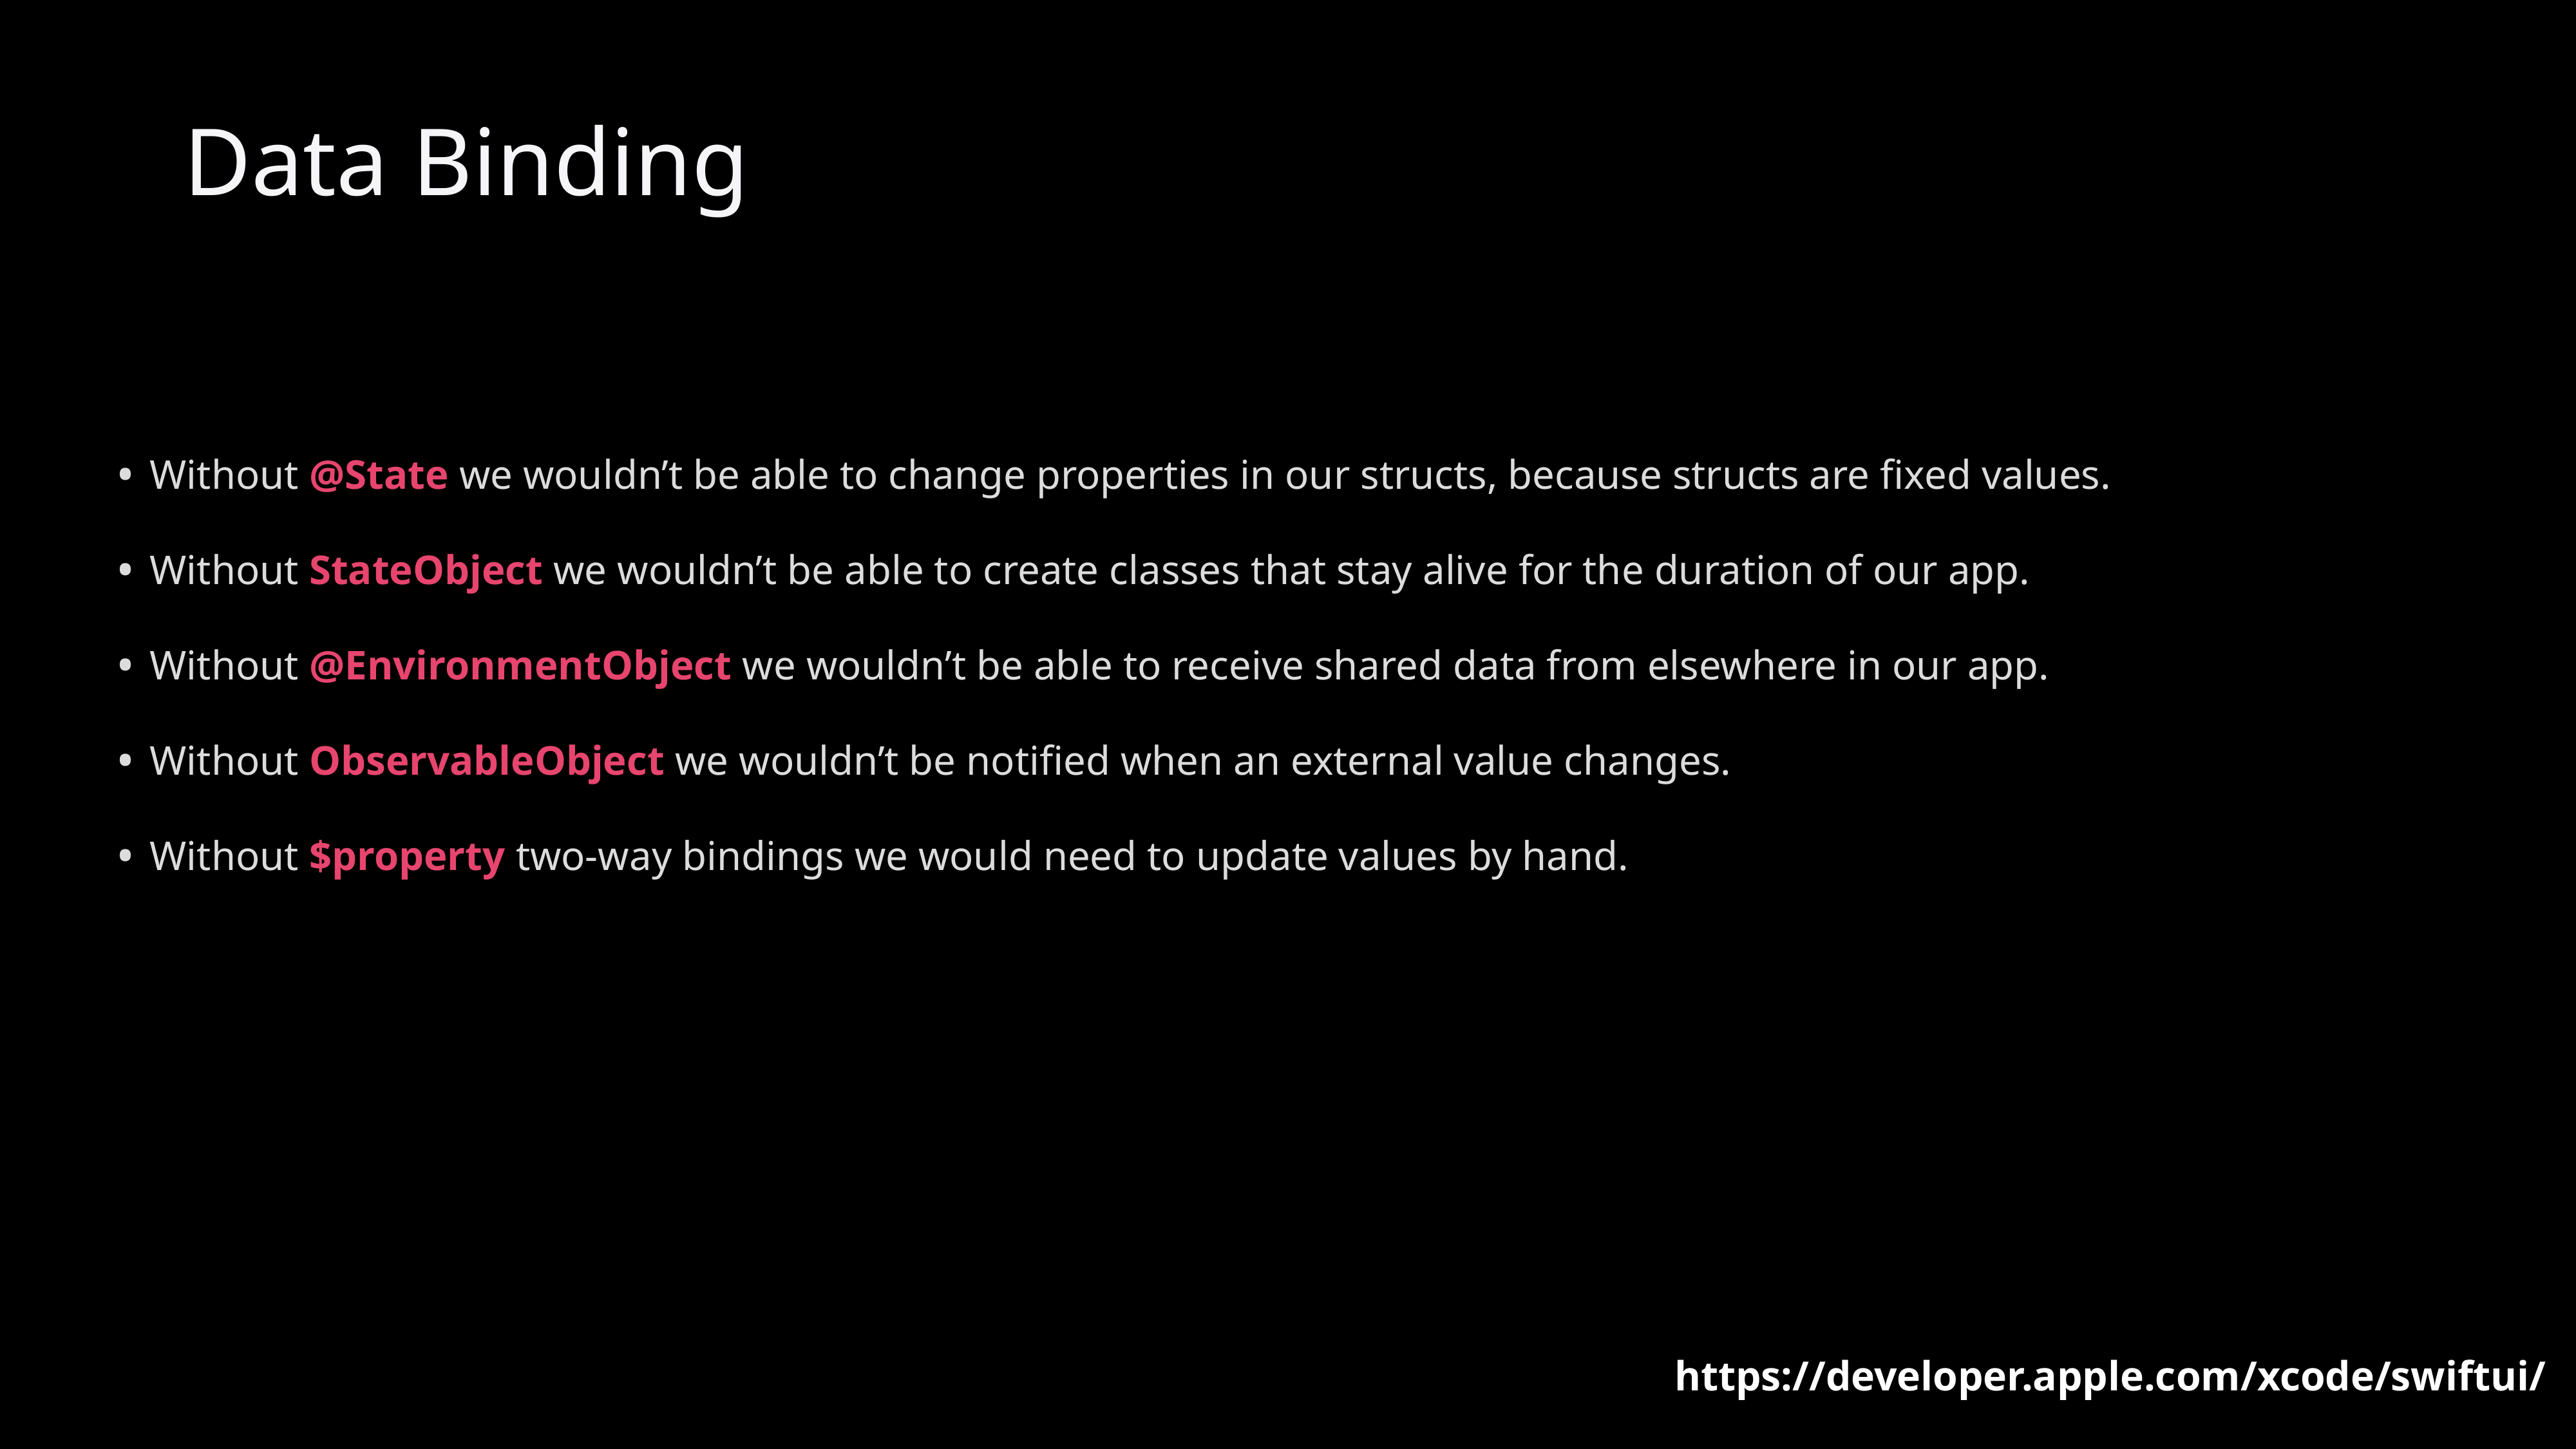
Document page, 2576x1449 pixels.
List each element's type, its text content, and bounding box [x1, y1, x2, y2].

text_box https://developer.apple.com/xcode/swiftui/ [1669, 1345, 2553, 1404]
title Data Binding [178, 37, 2398, 279]
text_box Without @State we wouldn’t be able to change properties in our structs, because structs are fixed values. Without StateObject we wouldn’t be able to create classes that stay alive for the duration of our app. Without @EnvironmentObject we wouldn’t be able to receive shared data from elsewhere in our app. Without ObservableObject we wouldn’t be notified when an external value changes. Without $property two-way bindings we would need to update values by hand. [96, 444, 2118, 884]
